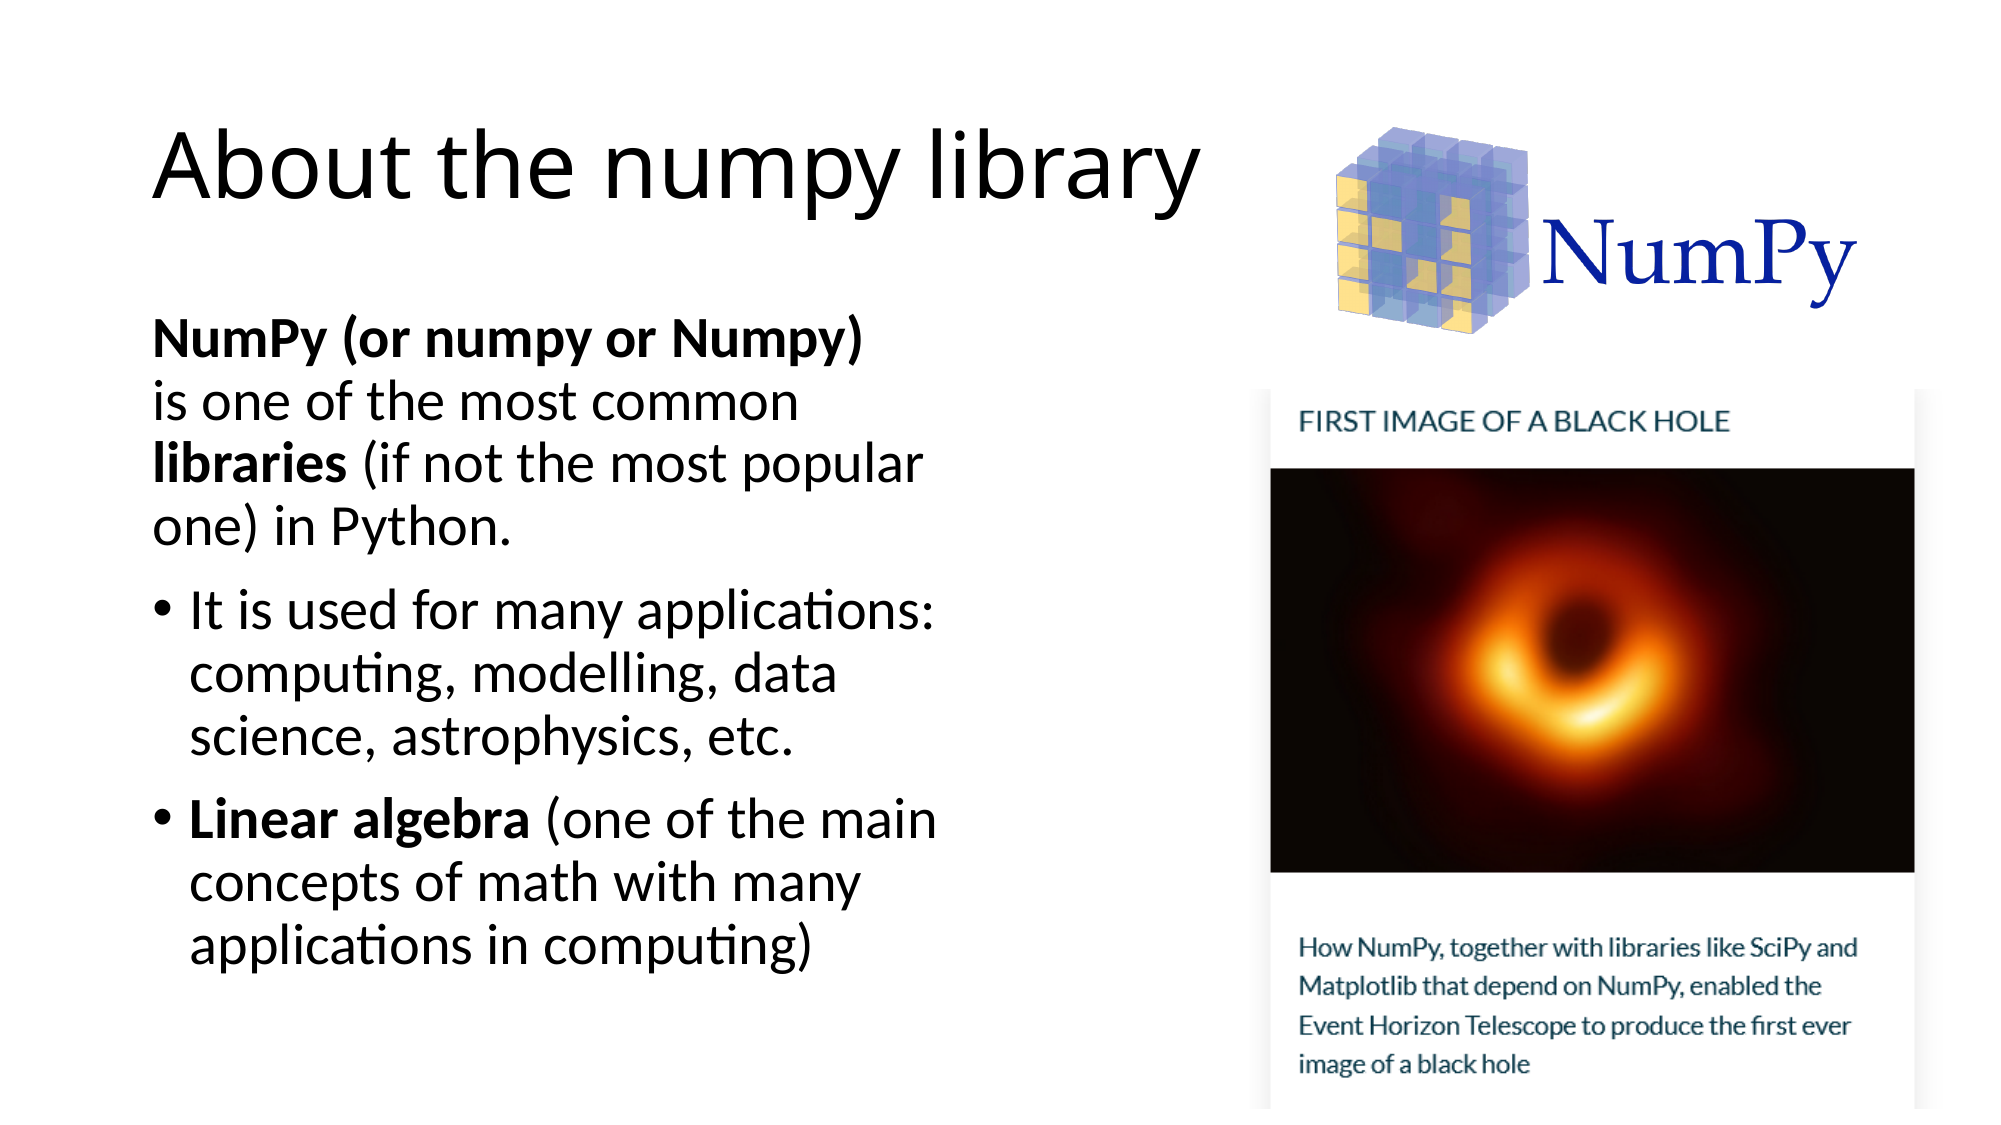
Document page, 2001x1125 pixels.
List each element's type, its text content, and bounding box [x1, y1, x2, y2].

picture [1249, 389, 1944, 1109]
title About the numpy library [137, 59, 1863, 278]
list NumPy (or numpy or Numpy) is one of the most common libraries (if not the most popular one) in Python. It is used for many applications: computing, modelling, data science, astrophysics, etc. Linear algebra (one of the main concepts of math with many applications in computing) [137, 299, 988, 1089]
picture [1336, 127, 1857, 334]
